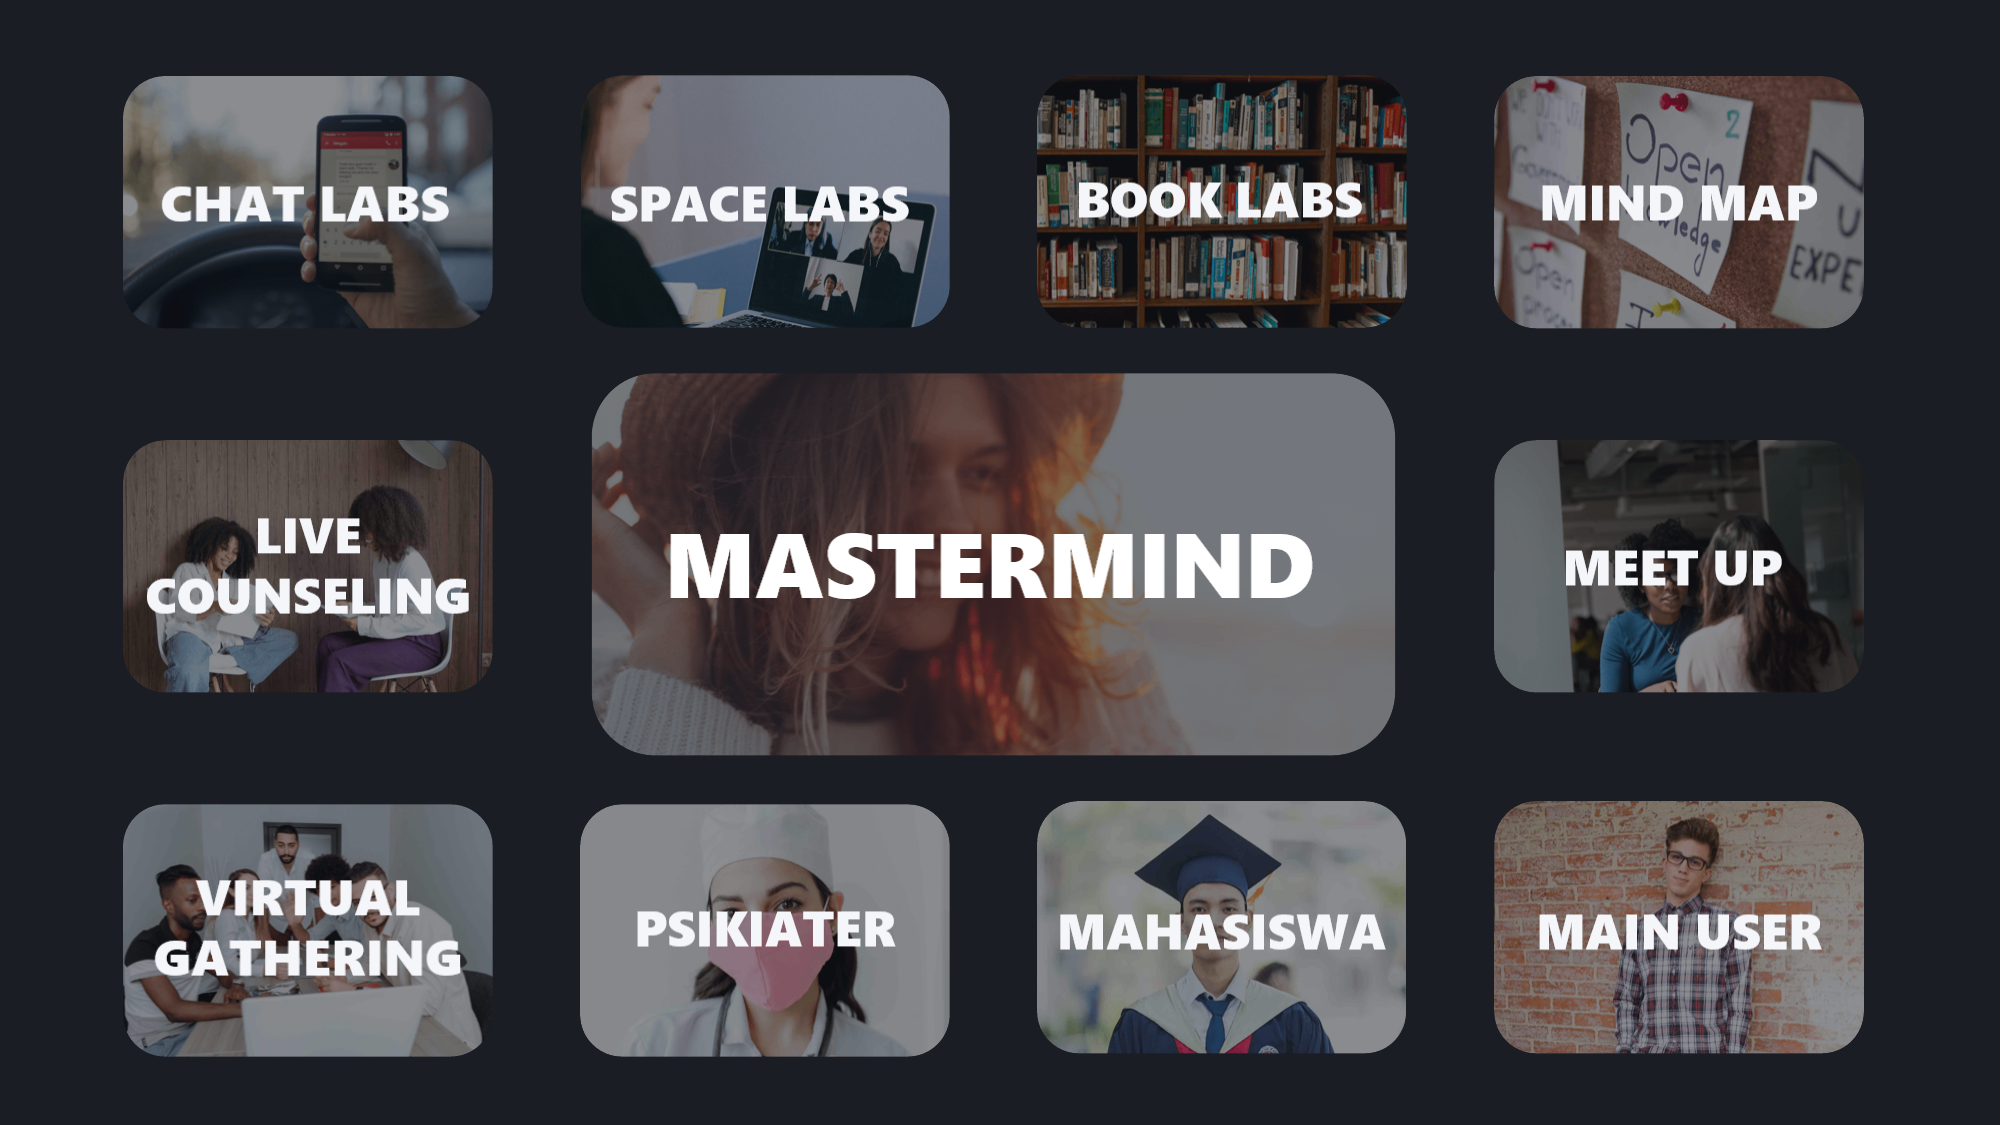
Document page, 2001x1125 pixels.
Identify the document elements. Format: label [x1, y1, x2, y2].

text_box [122, 439, 494, 694]
text_box [579, 803, 951, 1058]
text_box [591, 372, 1396, 757]
text_box [122, 803, 494, 1058]
text_box [1493, 75, 1865, 330]
text_box [1036, 800, 1408, 1055]
text_box [122, 75, 494, 330]
text_box [1036, 74, 1408, 329]
text_box [1493, 800, 1865, 1055]
text_box [579, 74, 951, 329]
text_box [1493, 439, 1865, 694]
